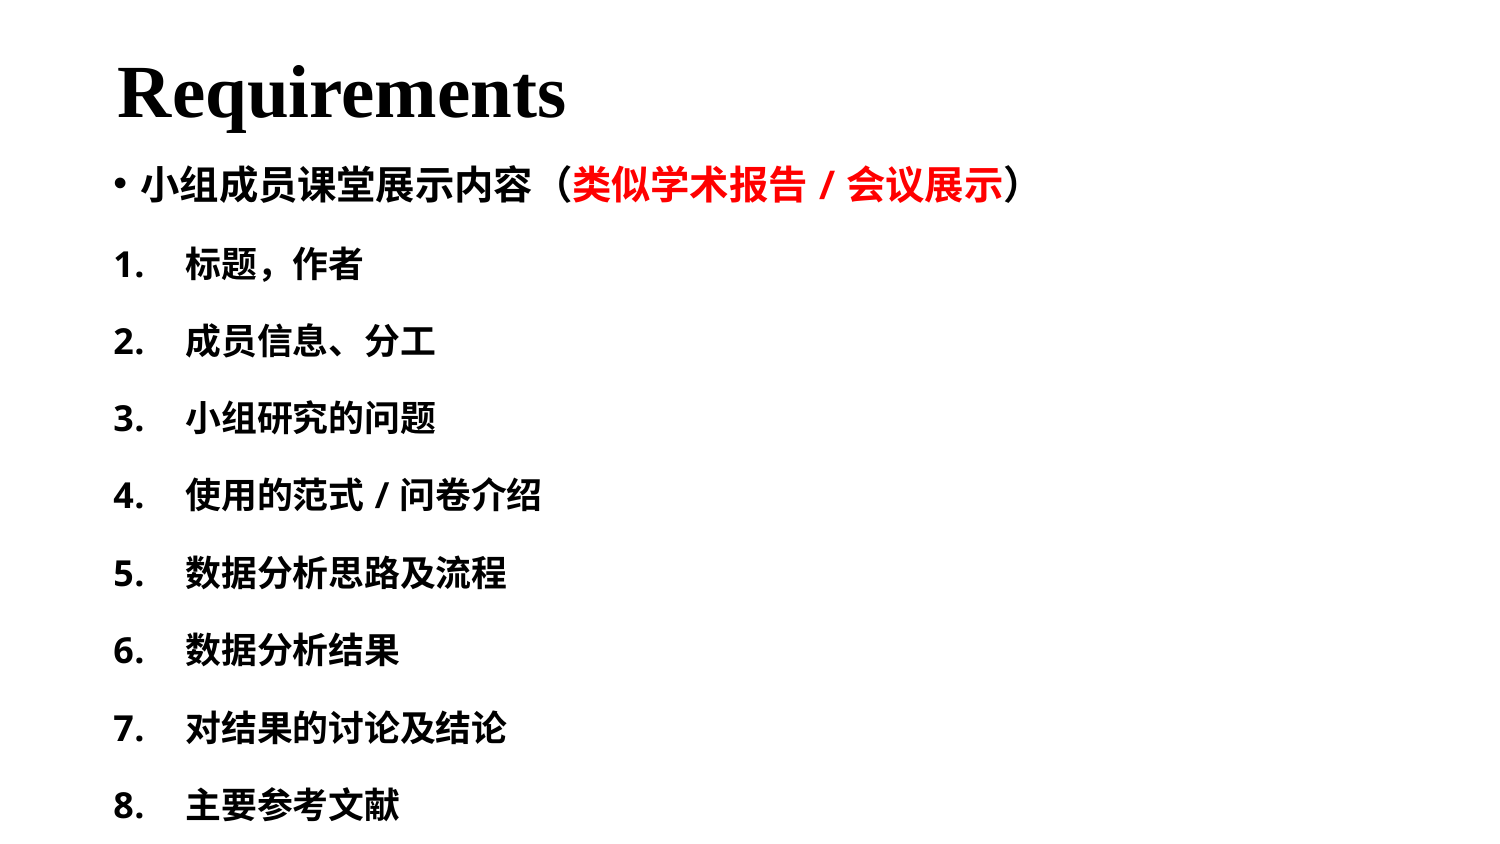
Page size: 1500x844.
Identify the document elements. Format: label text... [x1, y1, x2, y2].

text_box Requirements [103, 44, 1397, 208]
text_box 小组成员课堂展示内容（类似学术报告/会议展示） 标题，作者 成员信息、分工 小组研究的问题 使用的范式/问卷介绍 数据分析思路及流程 数据分析结果 对结果的讨论及结论 主要参考文献 [98, 124, 1500, 838]
